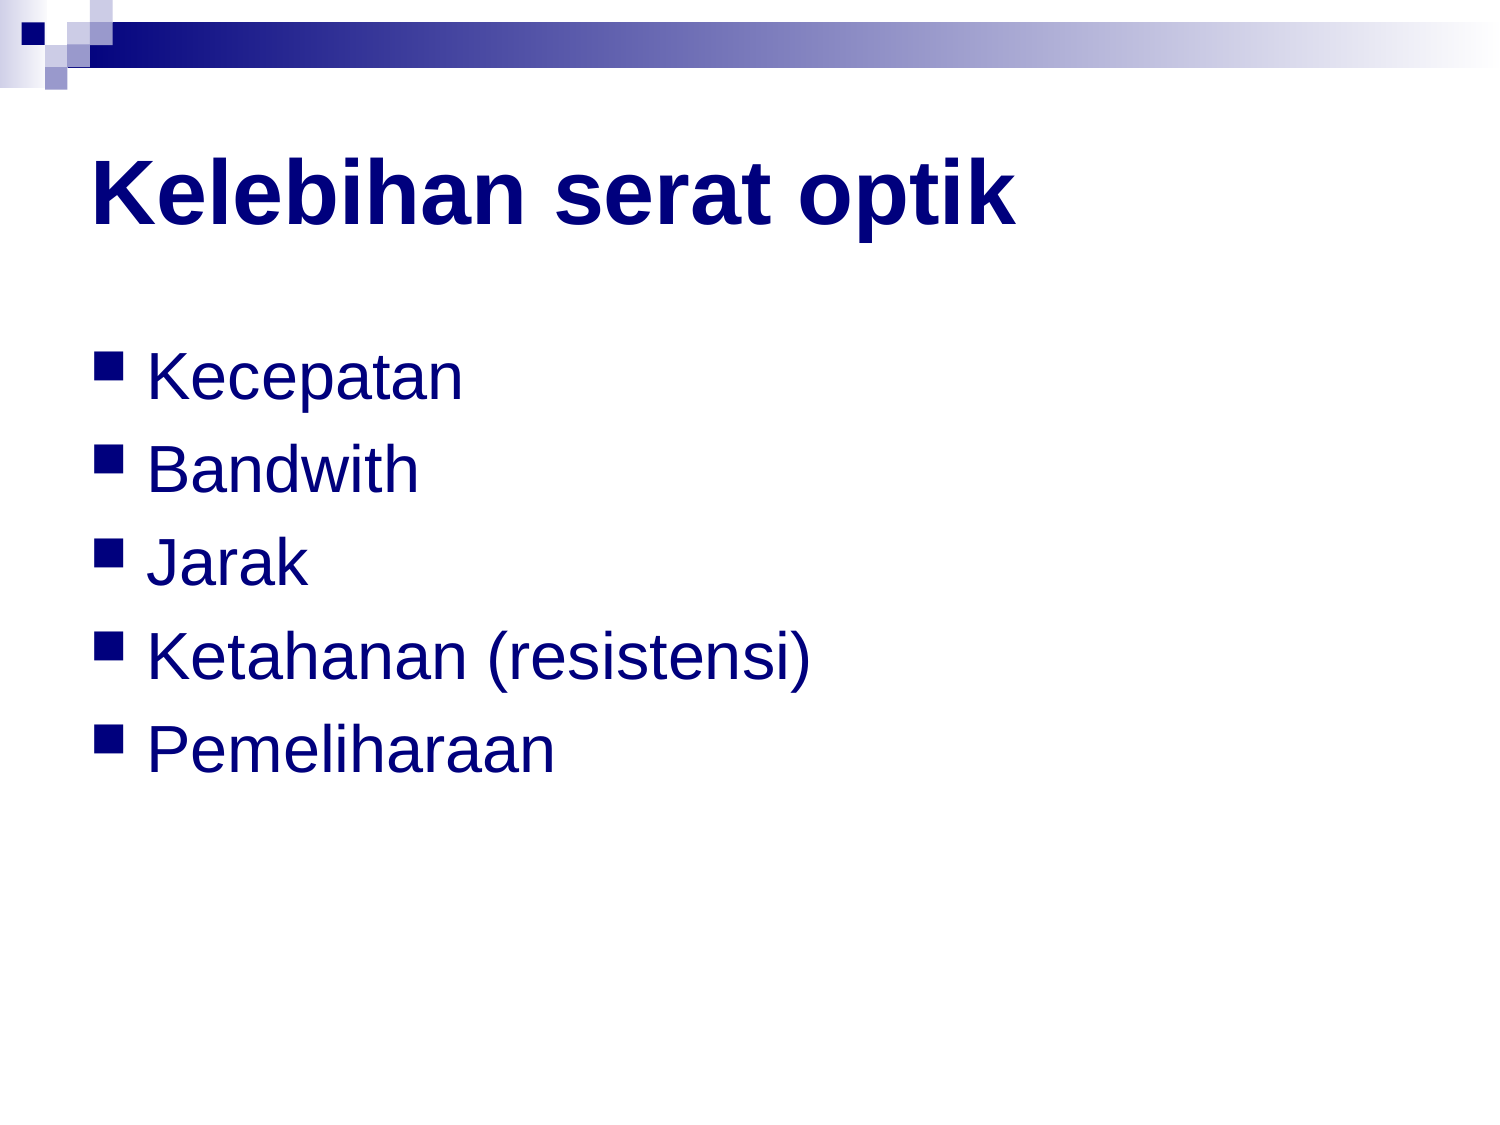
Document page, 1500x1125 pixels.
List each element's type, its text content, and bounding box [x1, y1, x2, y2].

list Kecepatan Bandwith Jarak Ketahanan (resistensi) Pemeliharaan [75, 324, 1425, 963]
title Kelebihan serat optik [75, 75, 1425, 300]
